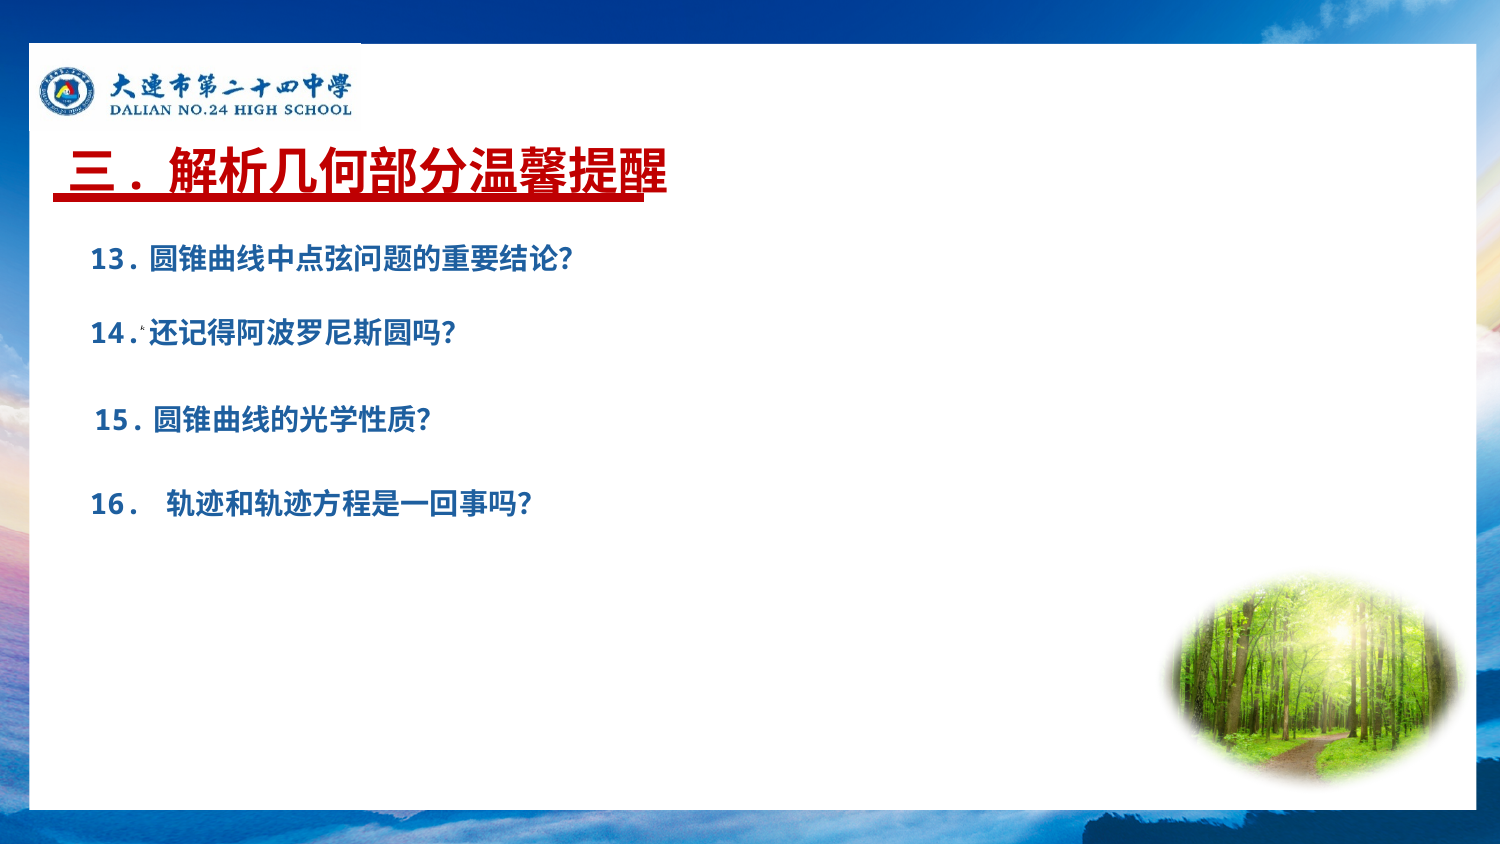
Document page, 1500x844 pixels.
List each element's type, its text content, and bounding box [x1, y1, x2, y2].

text_box 13.圆锥曲线中点弦问题的重要结论？ [75, 232, 656, 283]
picture [0, 0, 1500, 844]
text_box 16. 轨迹和轨迹方程是一回事吗？ [74, 477, 561, 528]
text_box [138, 324, 148, 333]
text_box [52, 138, 865, 201]
text_box 15.圆锥曲线的光学性质？ [79, 394, 493, 444]
text_box 14.还记得阿波罗尼斯圆吗？ [75, 307, 465, 357]
